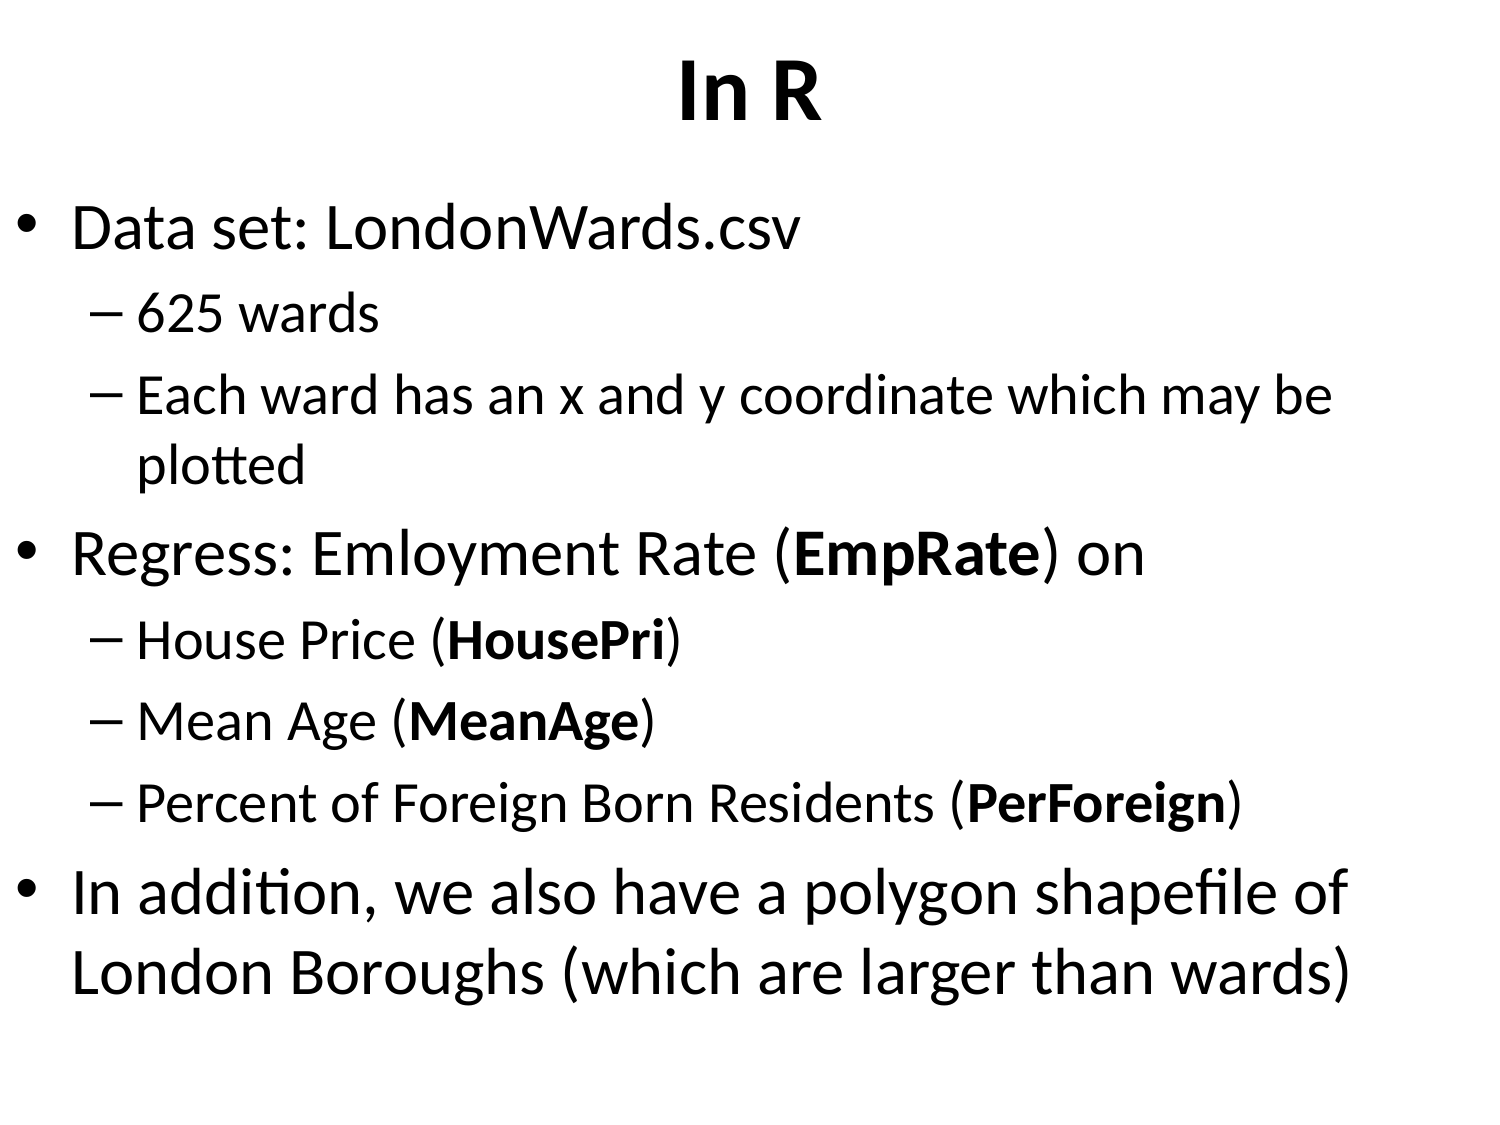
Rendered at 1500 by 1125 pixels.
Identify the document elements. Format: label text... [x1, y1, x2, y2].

list Data set: LondonWards.csv 625 wards Each ward has an x and y coordinate which may be plotted Regress: Emloyment Rate (EmpRate) on House Price (HousePri) Mean Age (MeanAge) Percent of Foreign Born Residents (PerForeign) In addition, we also have a polygon shapefile of London Boroughs (which are larger than wards) [0, 174, 1500, 1125]
title In R [0, 12, 1500, 155]
